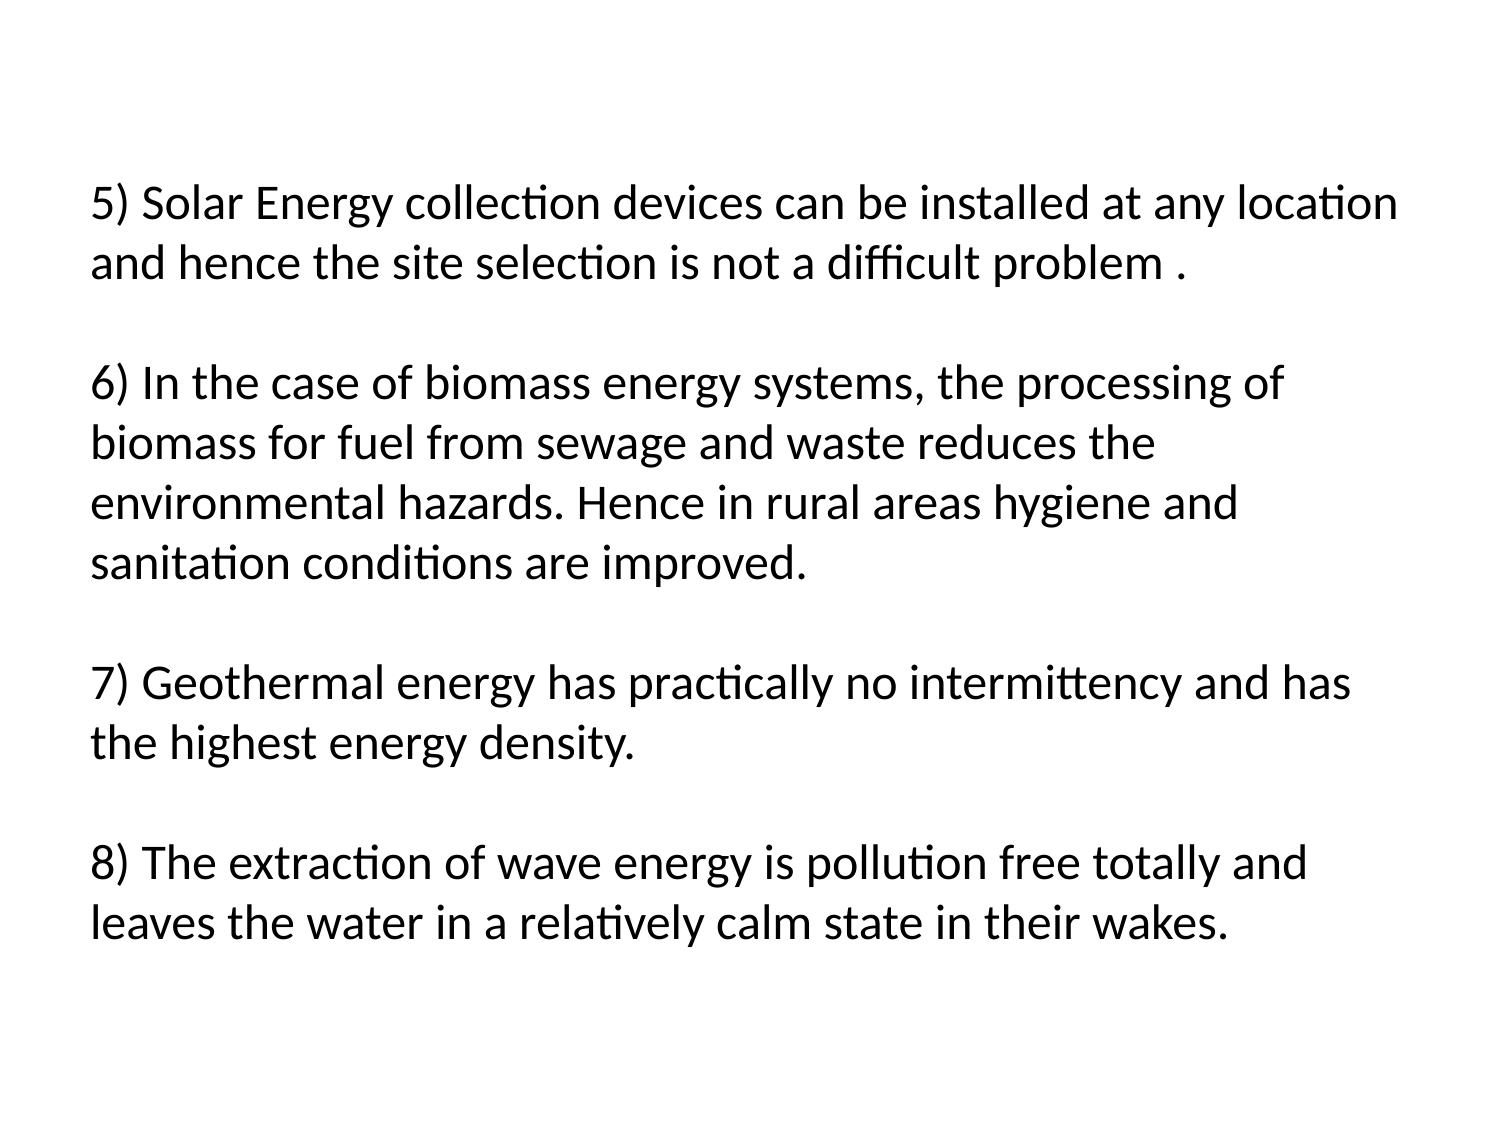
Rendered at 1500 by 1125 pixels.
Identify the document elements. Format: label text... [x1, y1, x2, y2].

title 5) Solar Energy collection devices can be installed at any location and hence the site selection is not a difficult problem . 6) In the case of biomass energy systems, the processing of biomass for fuel from sewage and waste reduces the environmental hazards. Hence in rural areas hygiene and sanitation conditions are improved. 7) Geothermal energy has practically no intermittency and has the highest energy density. 8) The extraction of wave energy is pollution free totally and leaves the water in a relatively calm state in their wakes. [75, 45, 1425, 1075]
